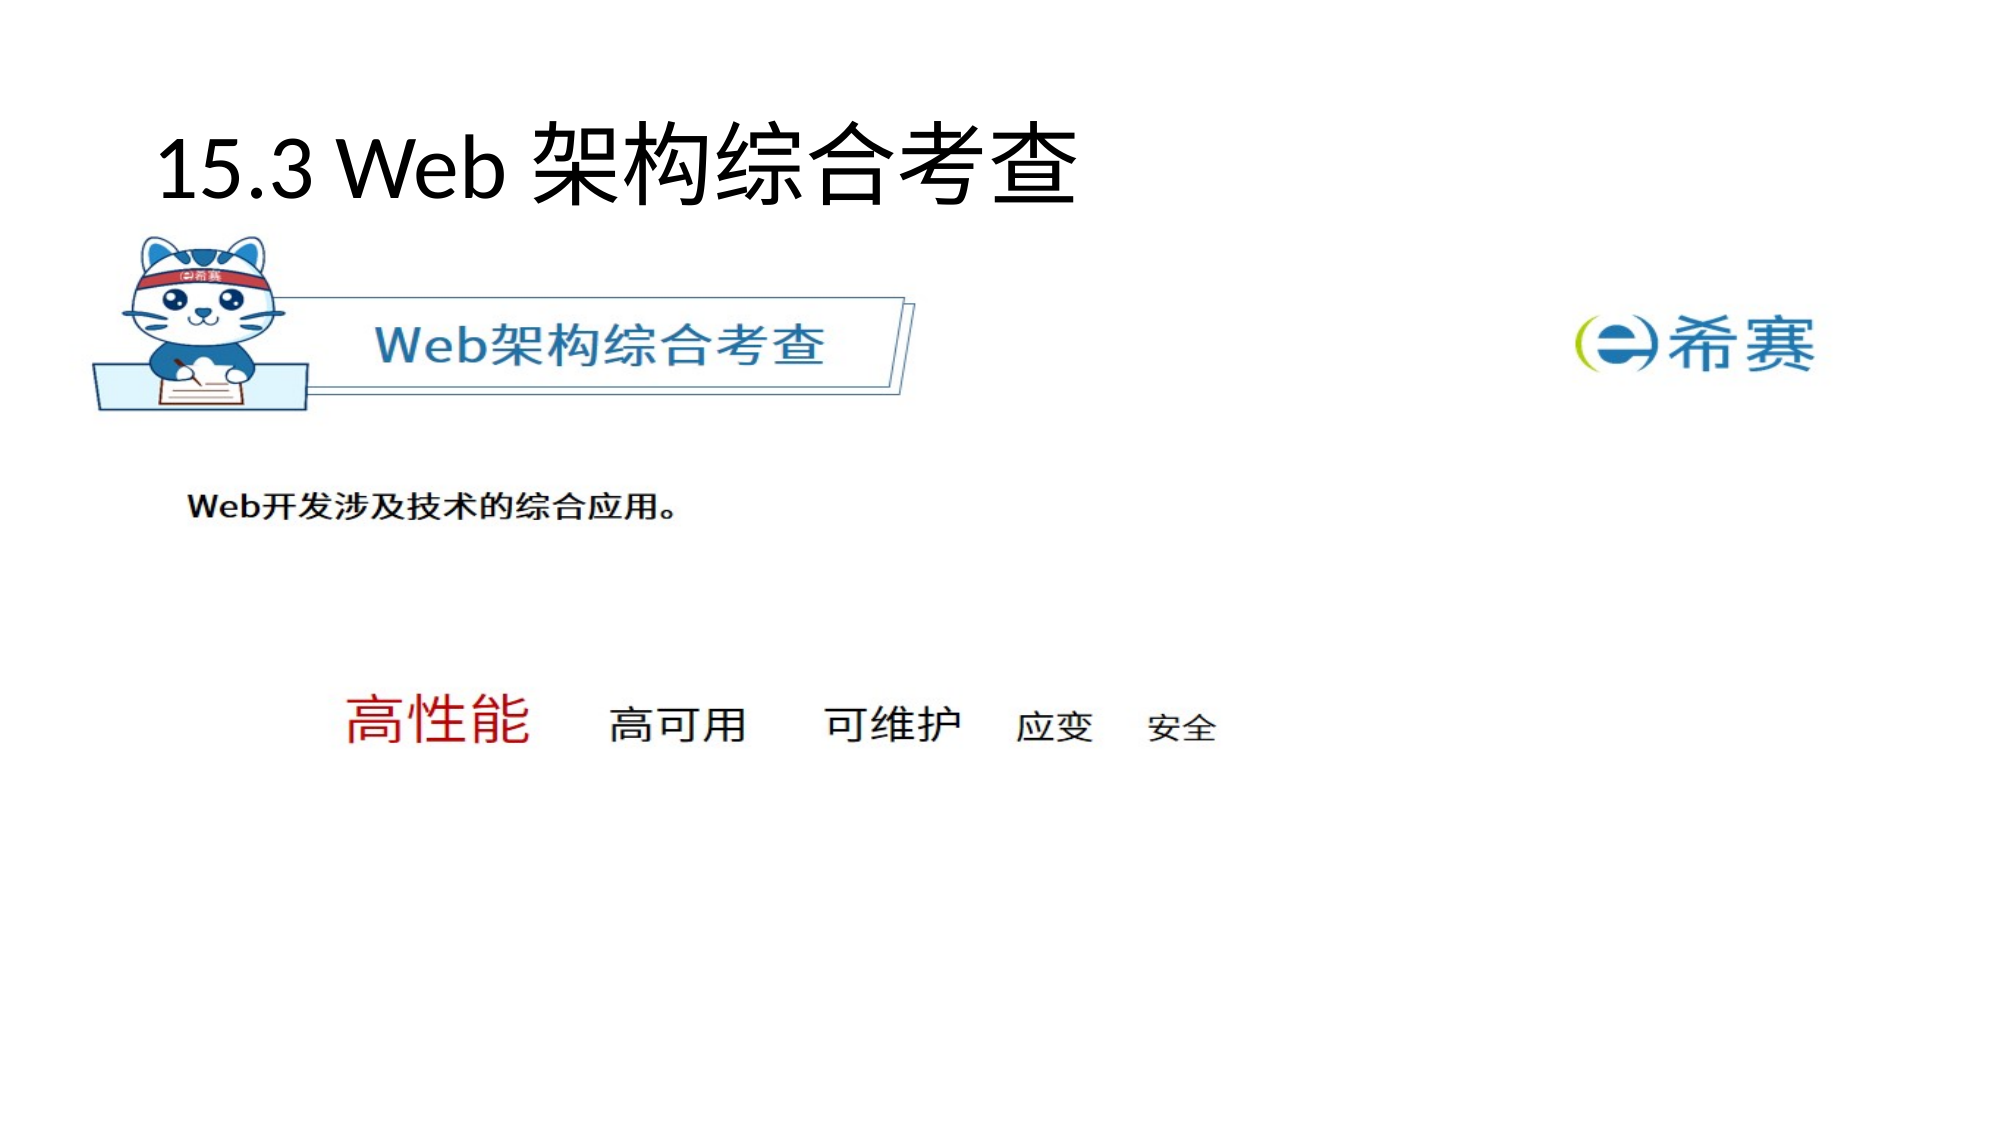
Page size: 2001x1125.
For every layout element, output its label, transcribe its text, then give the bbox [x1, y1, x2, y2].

title 15.3 Web架构综合考查 [137, 59, 1863, 224]
picture [0, 224, 1878, 1125]
